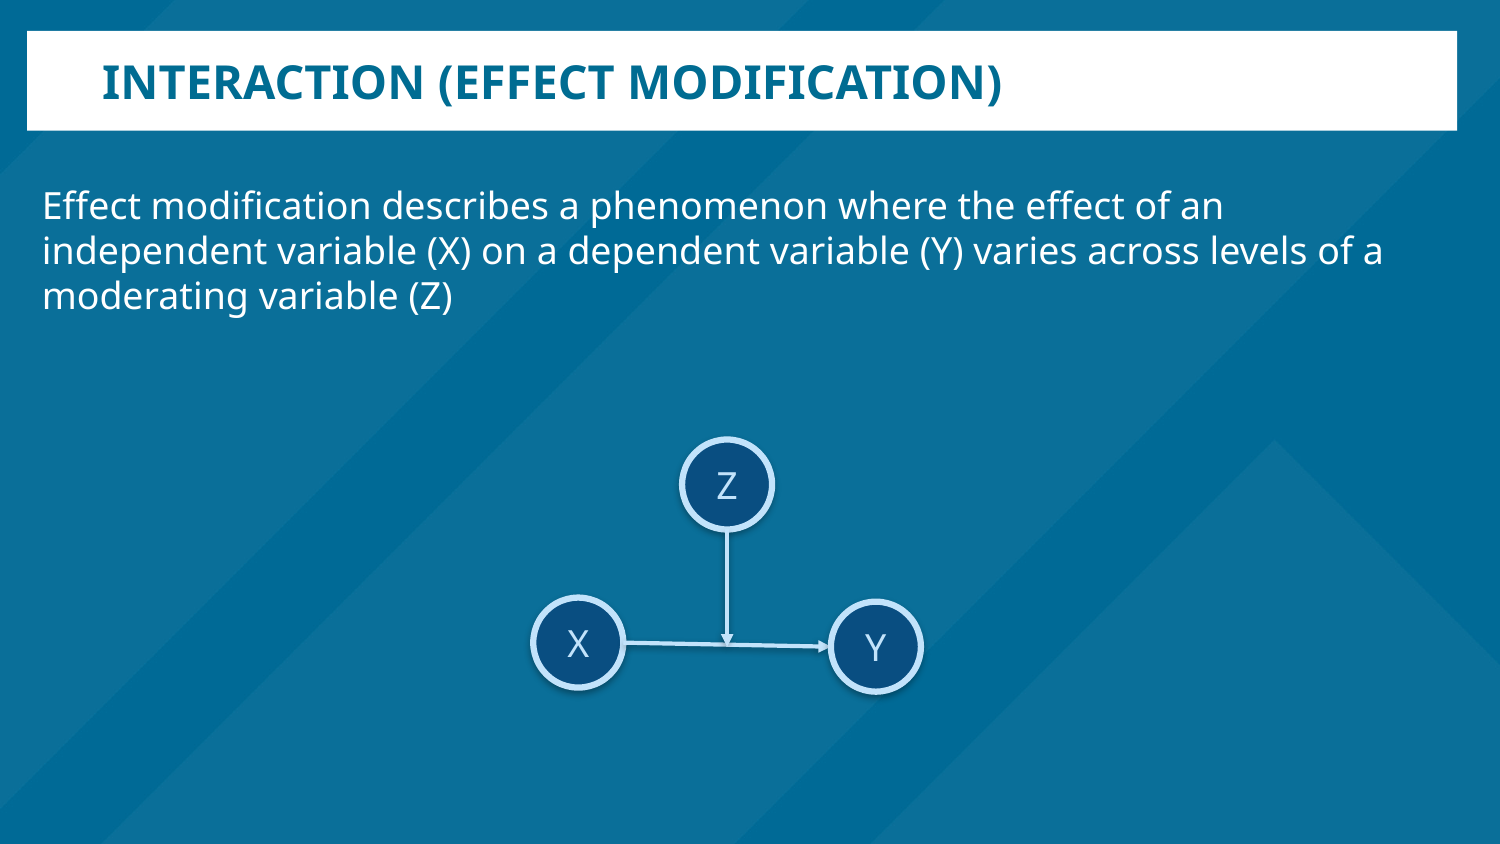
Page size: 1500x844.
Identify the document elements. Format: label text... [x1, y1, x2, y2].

picture [679, 437, 775, 532]
picture [828, 648, 915, 694]
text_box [623, 642, 722, 647]
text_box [732, 642, 832, 647]
title Interaction (effect modification) [27, 30, 1458, 131]
text_box Z [681, 438, 773, 531]
picture [829, 599, 924, 672]
text_box X [532, 596, 624, 689]
text_box Effect modification describes a phenomenon where the effect of an independent variable (X) on a dependent variable (Y) varies across levels of a moderating variable (Z) [27, 174, 1457, 325]
text_box Y [830, 600, 922, 693]
picture [531, 595, 626, 690]
